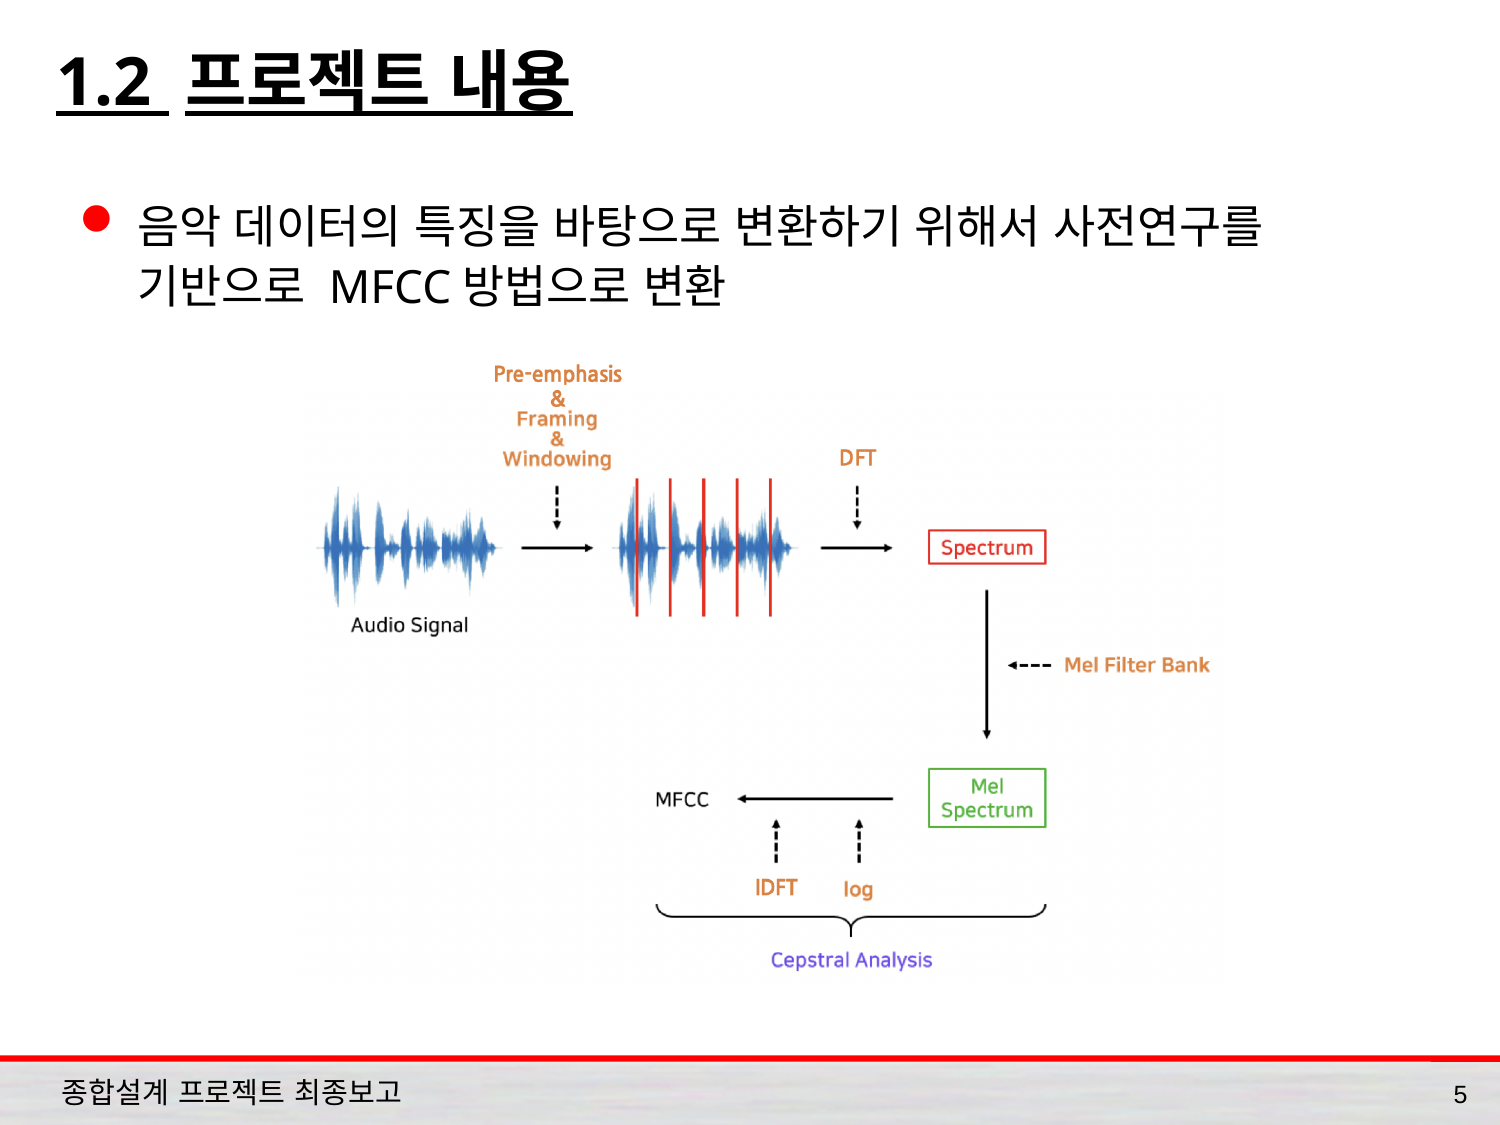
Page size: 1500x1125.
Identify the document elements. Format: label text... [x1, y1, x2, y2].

list 음악 데이터의 특징을 바탕으로 변환하기 위해서 사전연구를 기반으로 MFCC방법으로 변환 [64, 184, 1436, 988]
picture [241, 345, 1259, 997]
title 1.2 프로젝트 내용 [41, 32, 1459, 126]
picture [0, 1062, 1500, 1125]
